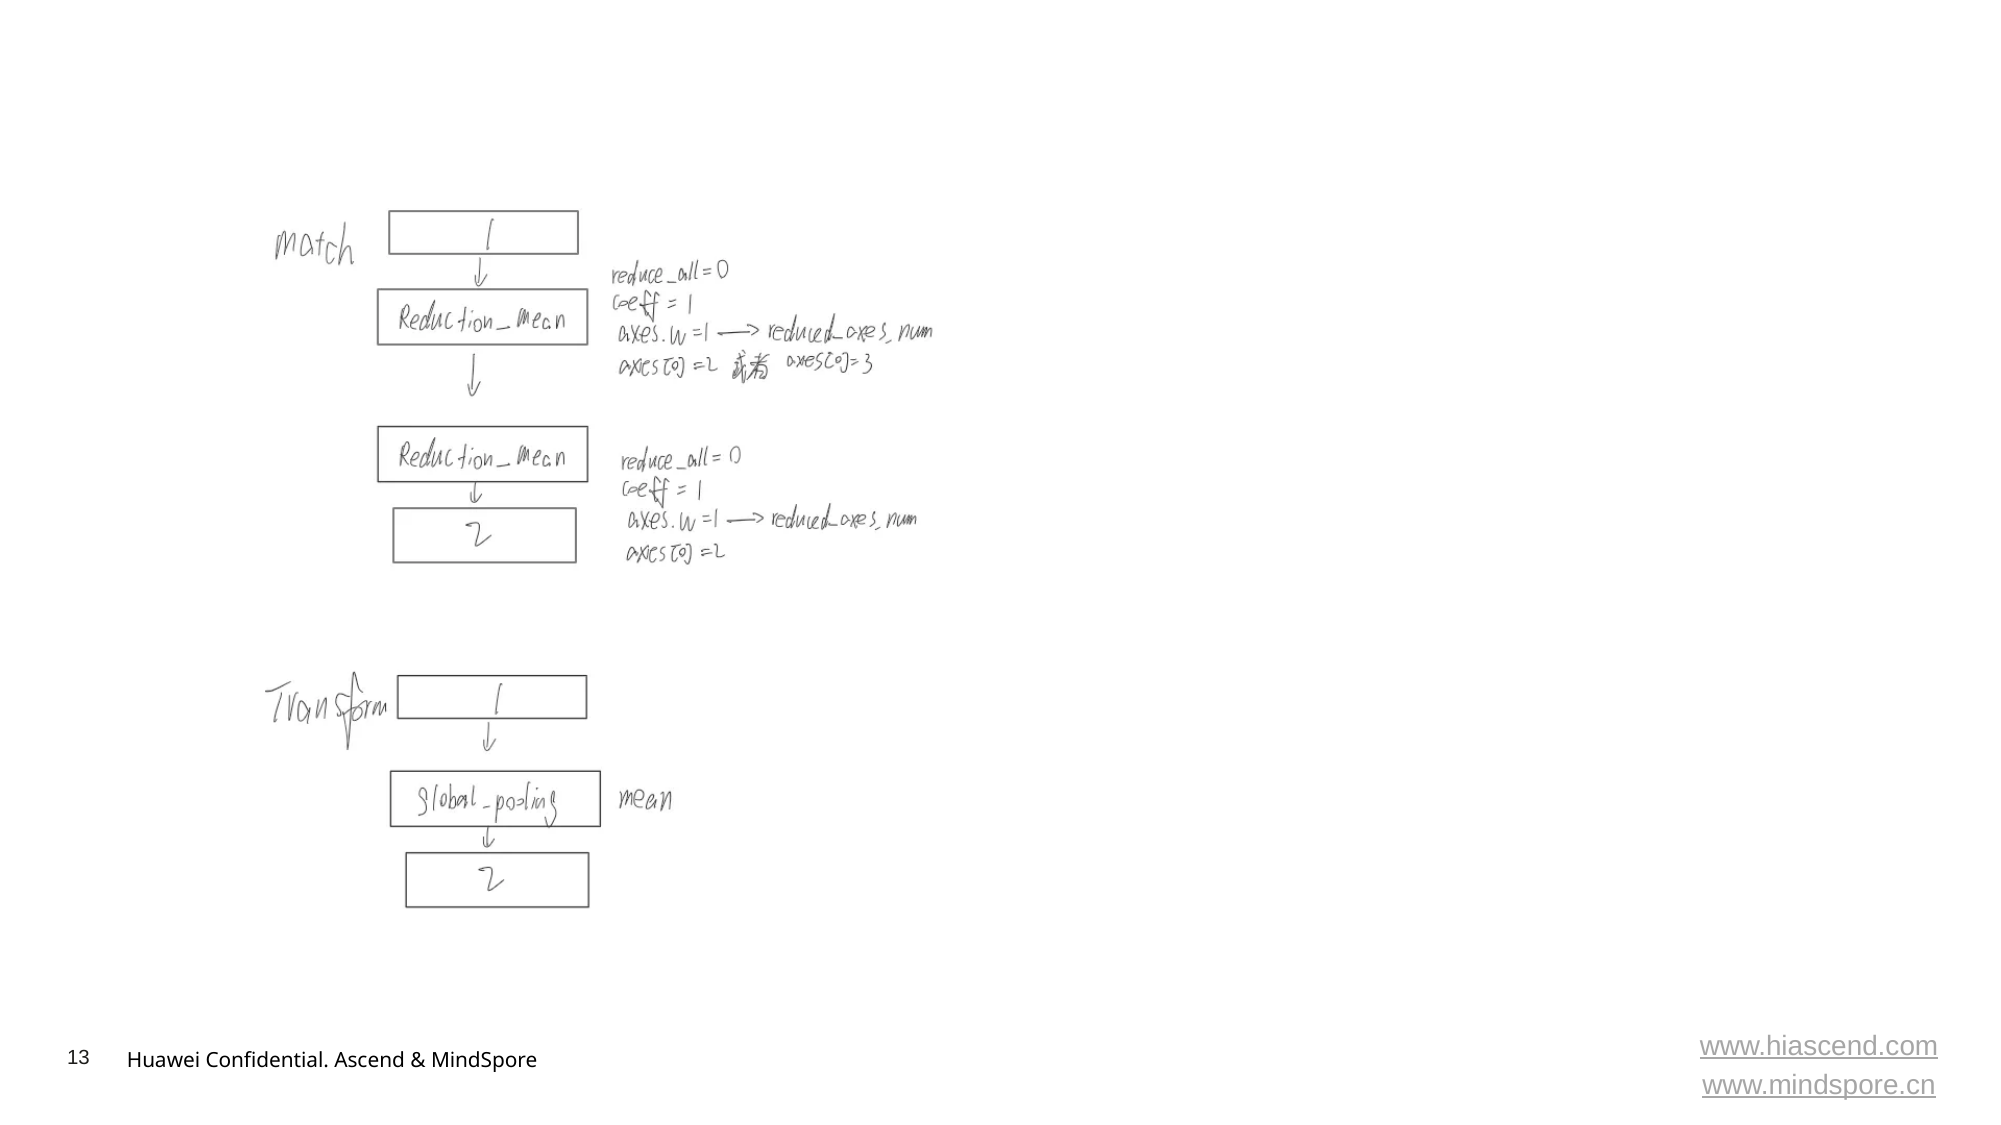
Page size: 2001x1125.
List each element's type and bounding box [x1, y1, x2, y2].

picture [261, 207, 969, 921]
